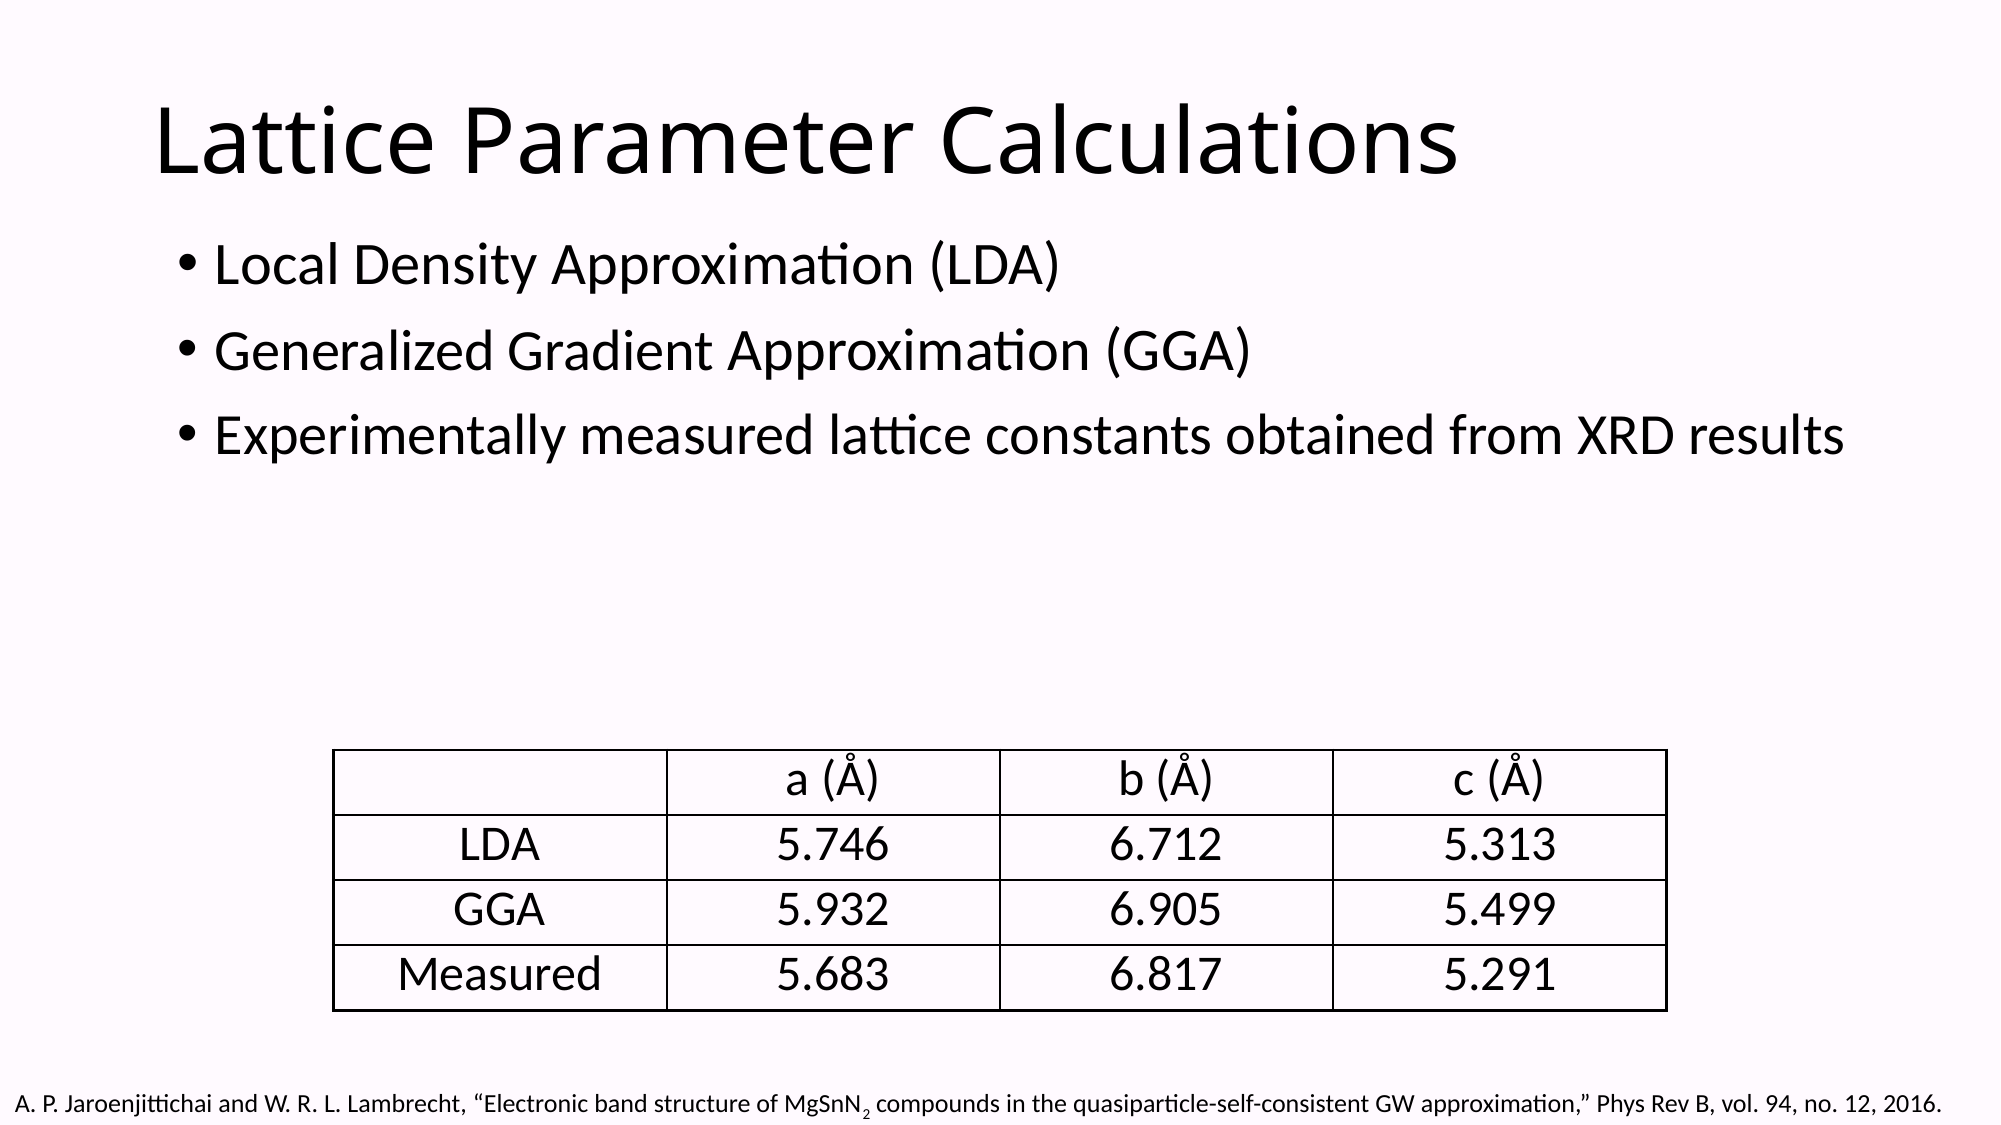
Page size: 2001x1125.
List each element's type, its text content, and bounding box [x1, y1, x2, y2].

table_header b (Å) [1001, 751, 1332, 814]
text_box Local Density Approximation (LDA) Generalized Gradient Approximation (GGA) Experimentally measured lattice constants obtained from XRD results [162, 224, 1873, 750]
table_cell 5.746 [668, 816, 999, 879]
table_cell 5.932 [668, 881, 999, 944]
table_cell 5.291 [1334, 946, 1665, 1009]
table_cell Measured [335, 946, 666, 1009]
table_cell 6.905 [1001, 881, 1332, 944]
text_box Lattice Parameter Calculations [137, 62, 1905, 225]
table_cell GGA [335, 881, 666, 944]
text_box A. P. Jaroenjittichai and W. R. L. Lambrecht, “Electronic band structure of MgSnN2 compounds in the quasiparticle-self-consistent GW approximation,” Phys Rev B, vol. 94, no. 12, 2016. [0, 1079, 2000, 1125]
table_header a (Å) [668, 751, 999, 814]
table_cell 5.499 [1334, 881, 1665, 944]
table_cell 5.313 [1334, 816, 1665, 879]
table_header [335, 751, 666, 814]
table_cell 6.712 [1001, 816, 1332, 879]
table_cell 6.817 [1001, 946, 1332, 1009]
table_cell LDA [335, 816, 666, 879]
table_cell 5.683 [668, 946, 999, 1009]
table_header c (Å) [1334, 751, 1665, 814]
